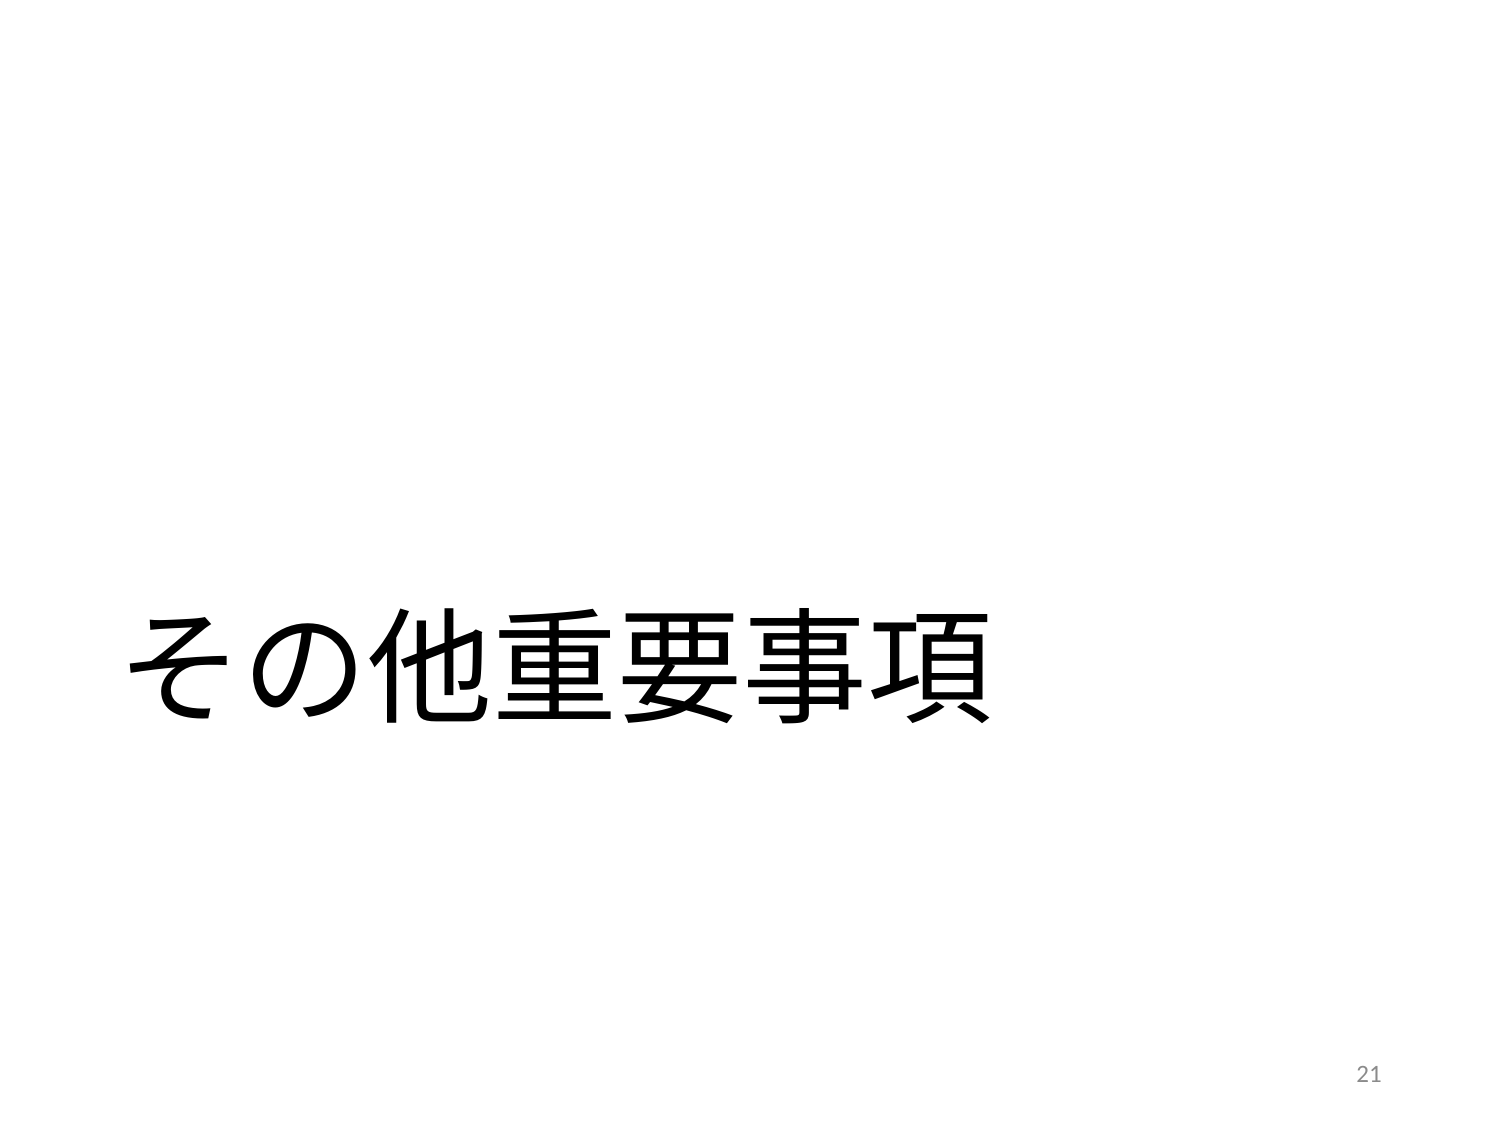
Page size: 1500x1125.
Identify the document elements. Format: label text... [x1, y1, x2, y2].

slide_number 21 [1059, 1042, 1397, 1103]
title その他重要事項 [102, 280, 1397, 749]
